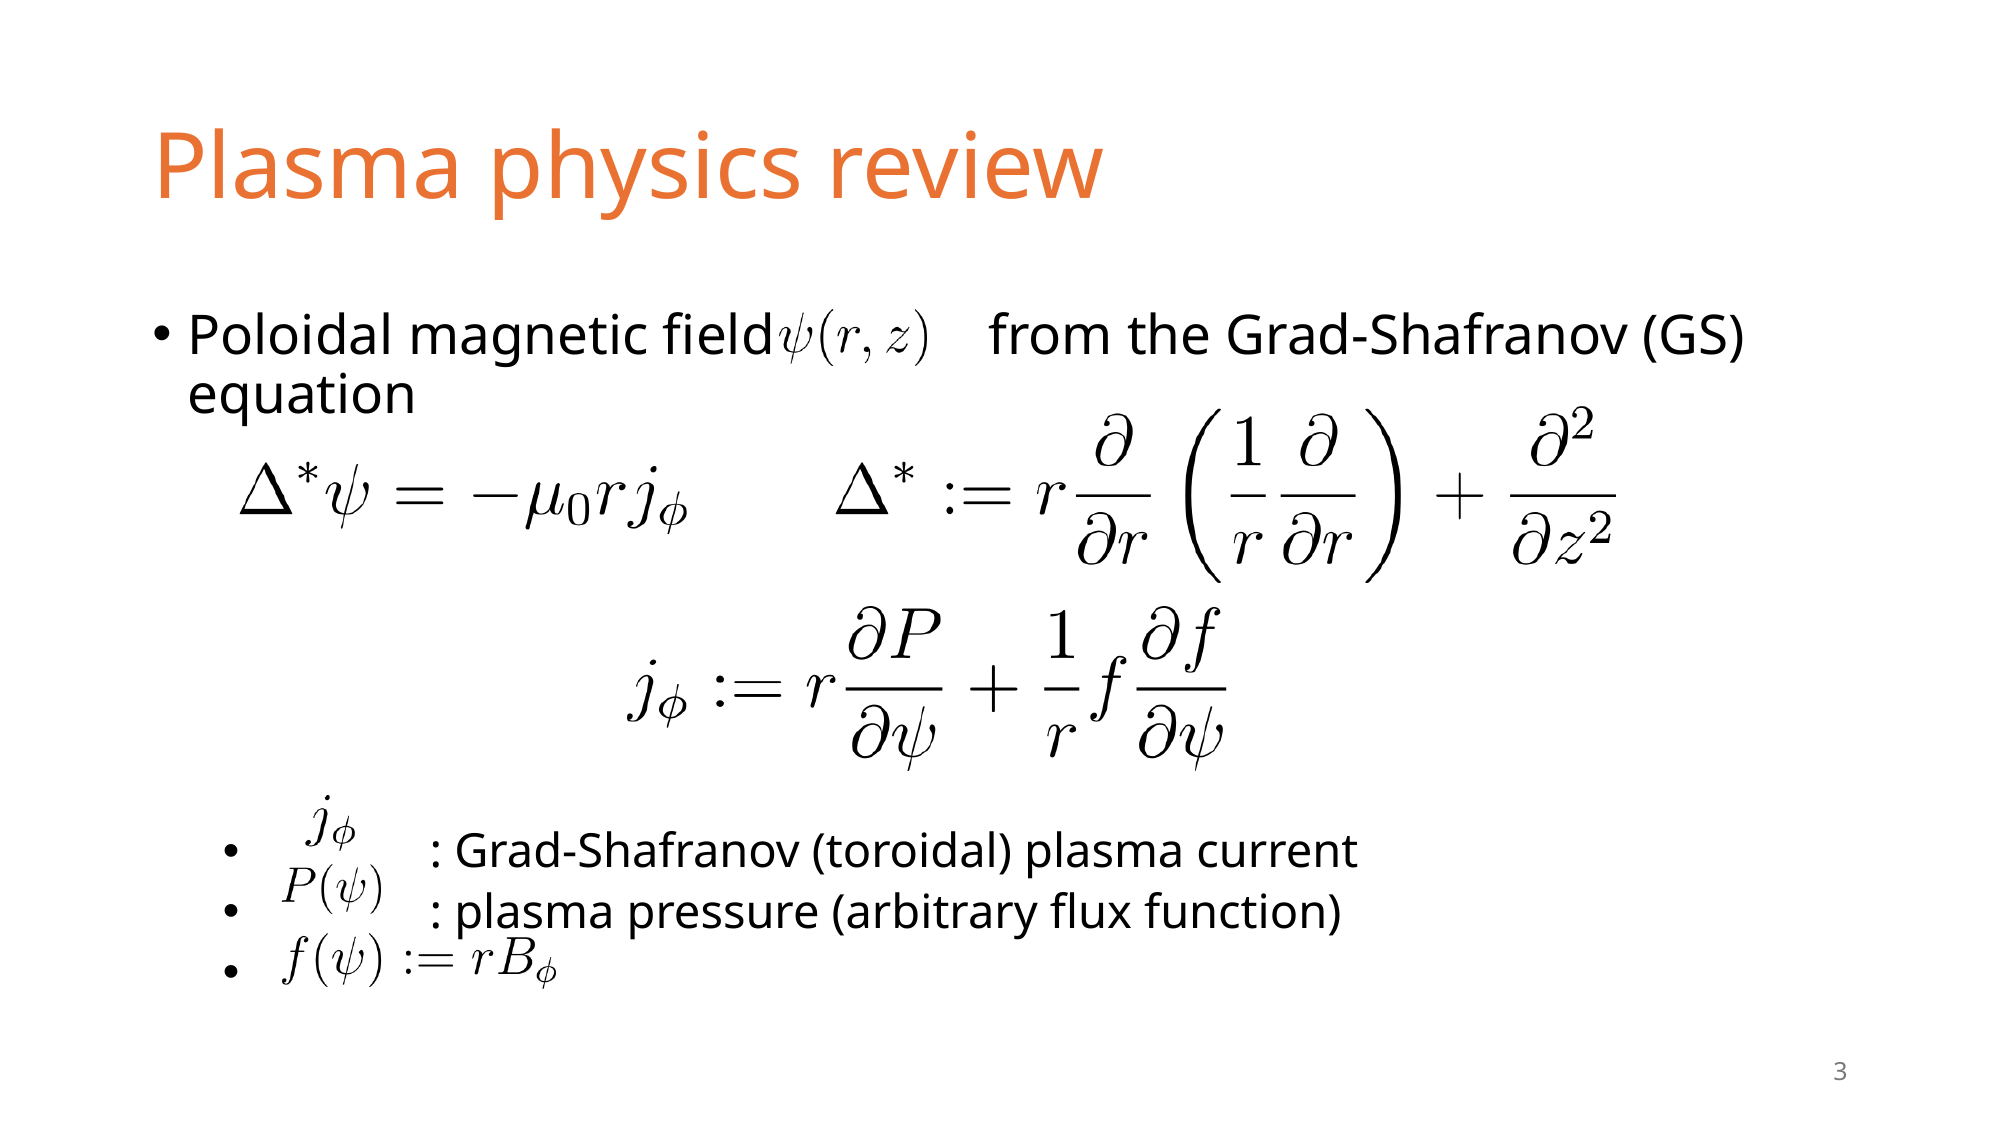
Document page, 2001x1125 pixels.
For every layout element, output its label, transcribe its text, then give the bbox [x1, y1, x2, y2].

picture [278, 864, 381, 914]
picture [777, 309, 927, 366]
picture [236, 405, 1617, 772]
list Poloidal magnetic field from the Grad-Shafranov (GS) equation : Grad-Shafranov (toroidal) plasma current : plasma pressure (arbitrary flux function) [137, 299, 1954, 1014]
picture [278, 932, 556, 989]
title Plasma physics review [137, 59, 1863, 278]
picture [305, 794, 355, 851]
slide_number 3 [1412, 1042, 1863, 1103]
